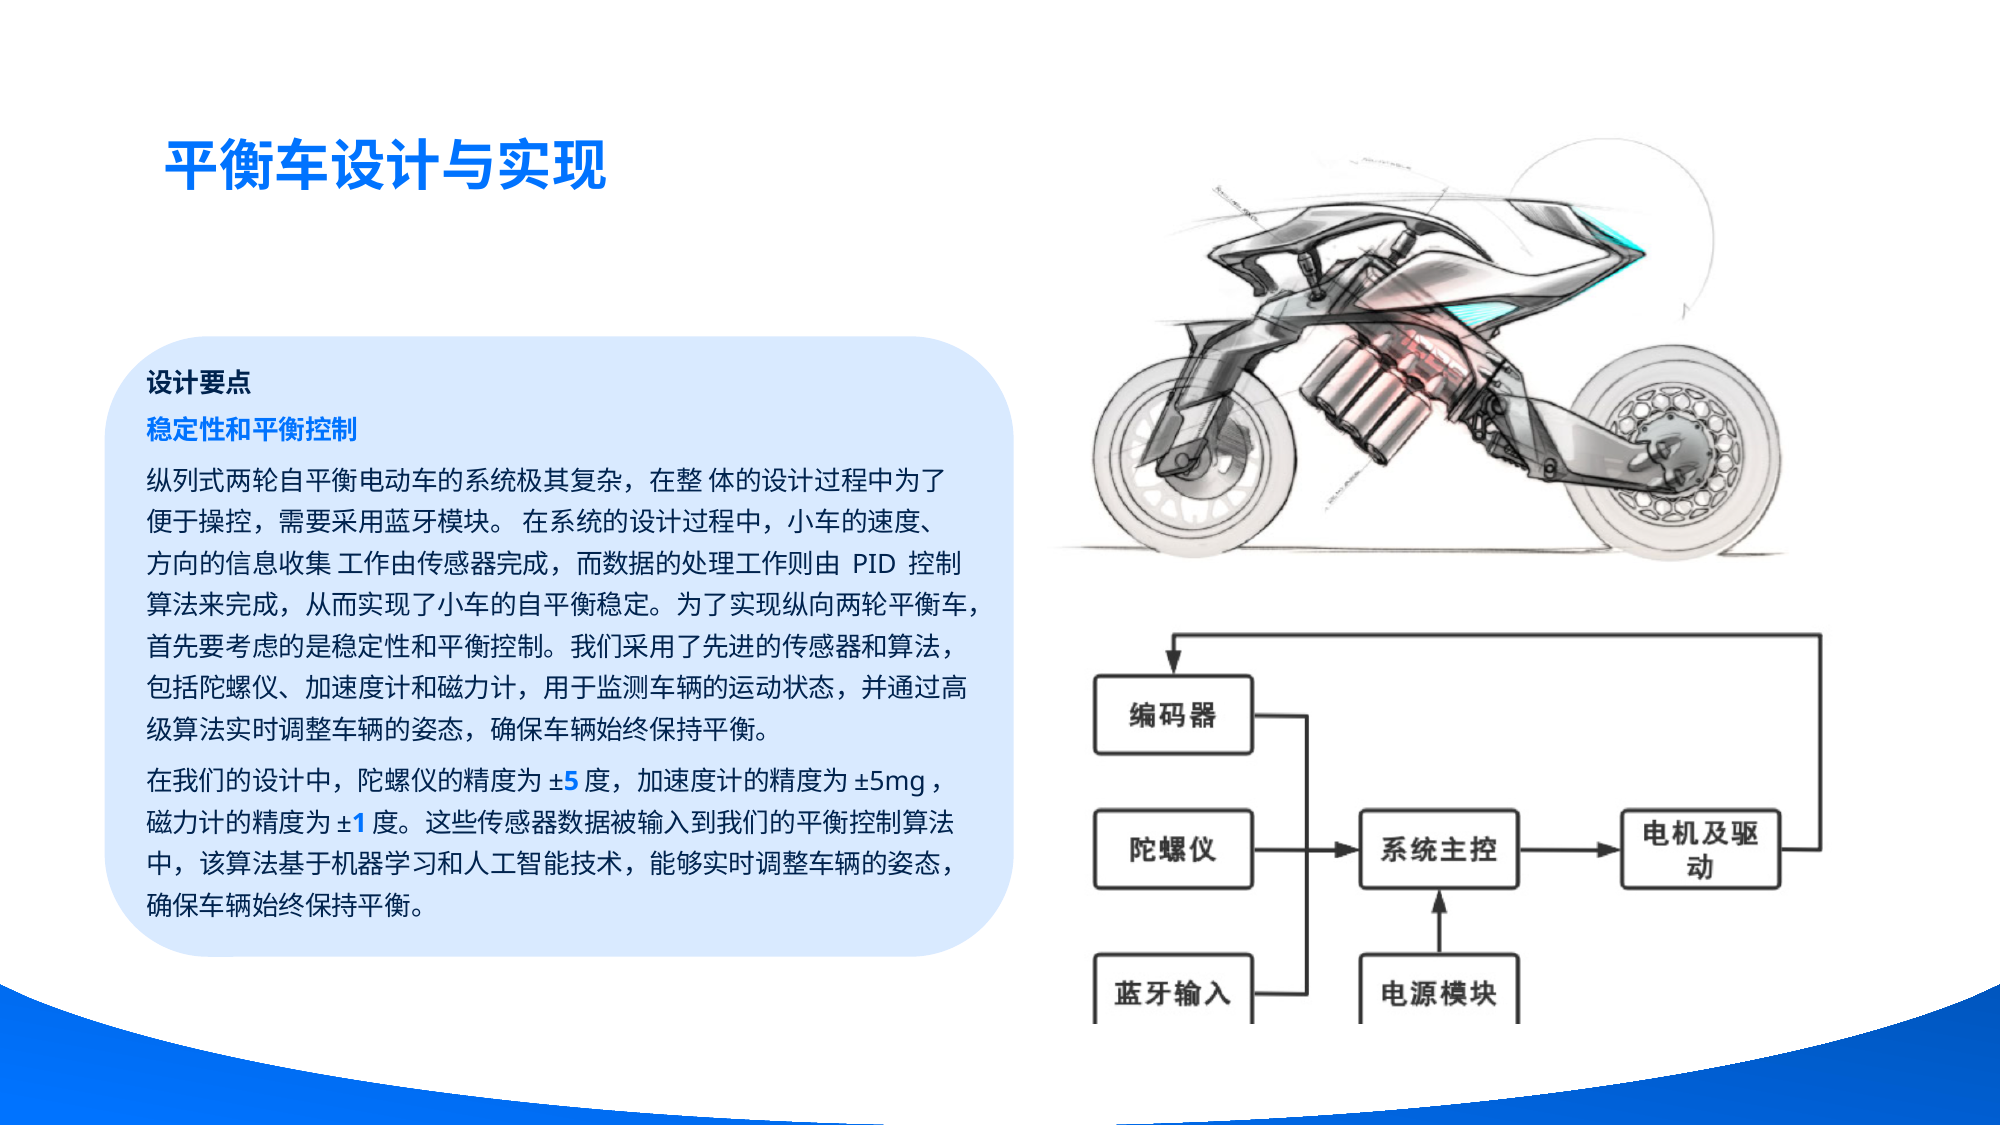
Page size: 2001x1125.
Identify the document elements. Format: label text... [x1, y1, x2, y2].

picture [1047, 83, 1803, 564]
text_box [1057, 983, 2000, 1125]
text_box [0, 983, 943, 1125]
picture [1056, 590, 1864, 1024]
text_box [103, 335, 1015, 958]
text_box 平衡车设计与实现 [153, 124, 965, 202]
